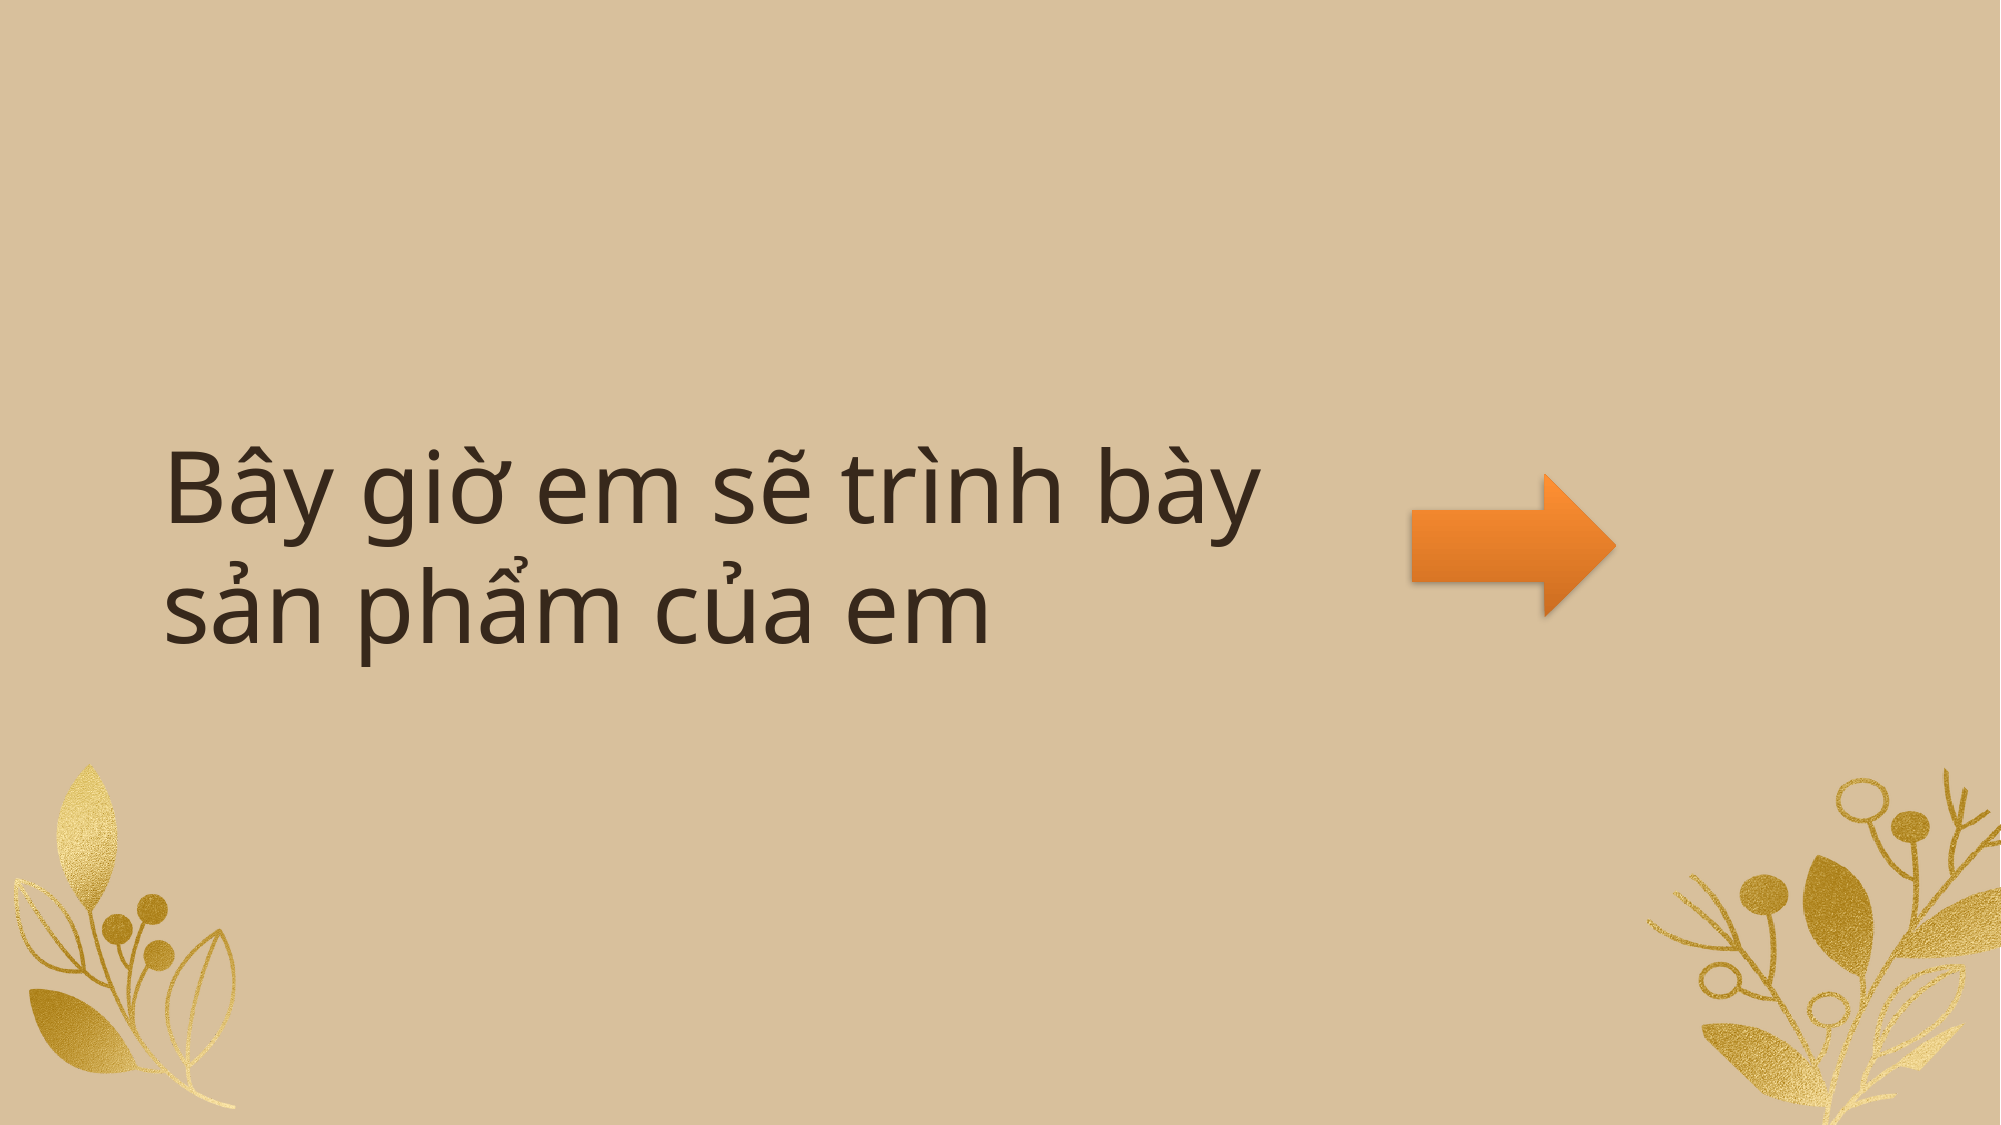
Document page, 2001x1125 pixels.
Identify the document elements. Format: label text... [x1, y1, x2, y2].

text_box [1615, 692, 2000, 1125]
text_box Bây giờ em sẽ trình bày sản phẩm của em [161, 423, 1277, 664]
text_box [1412, 474, 1617, 618]
text_box [14, 764, 236, 1109]
